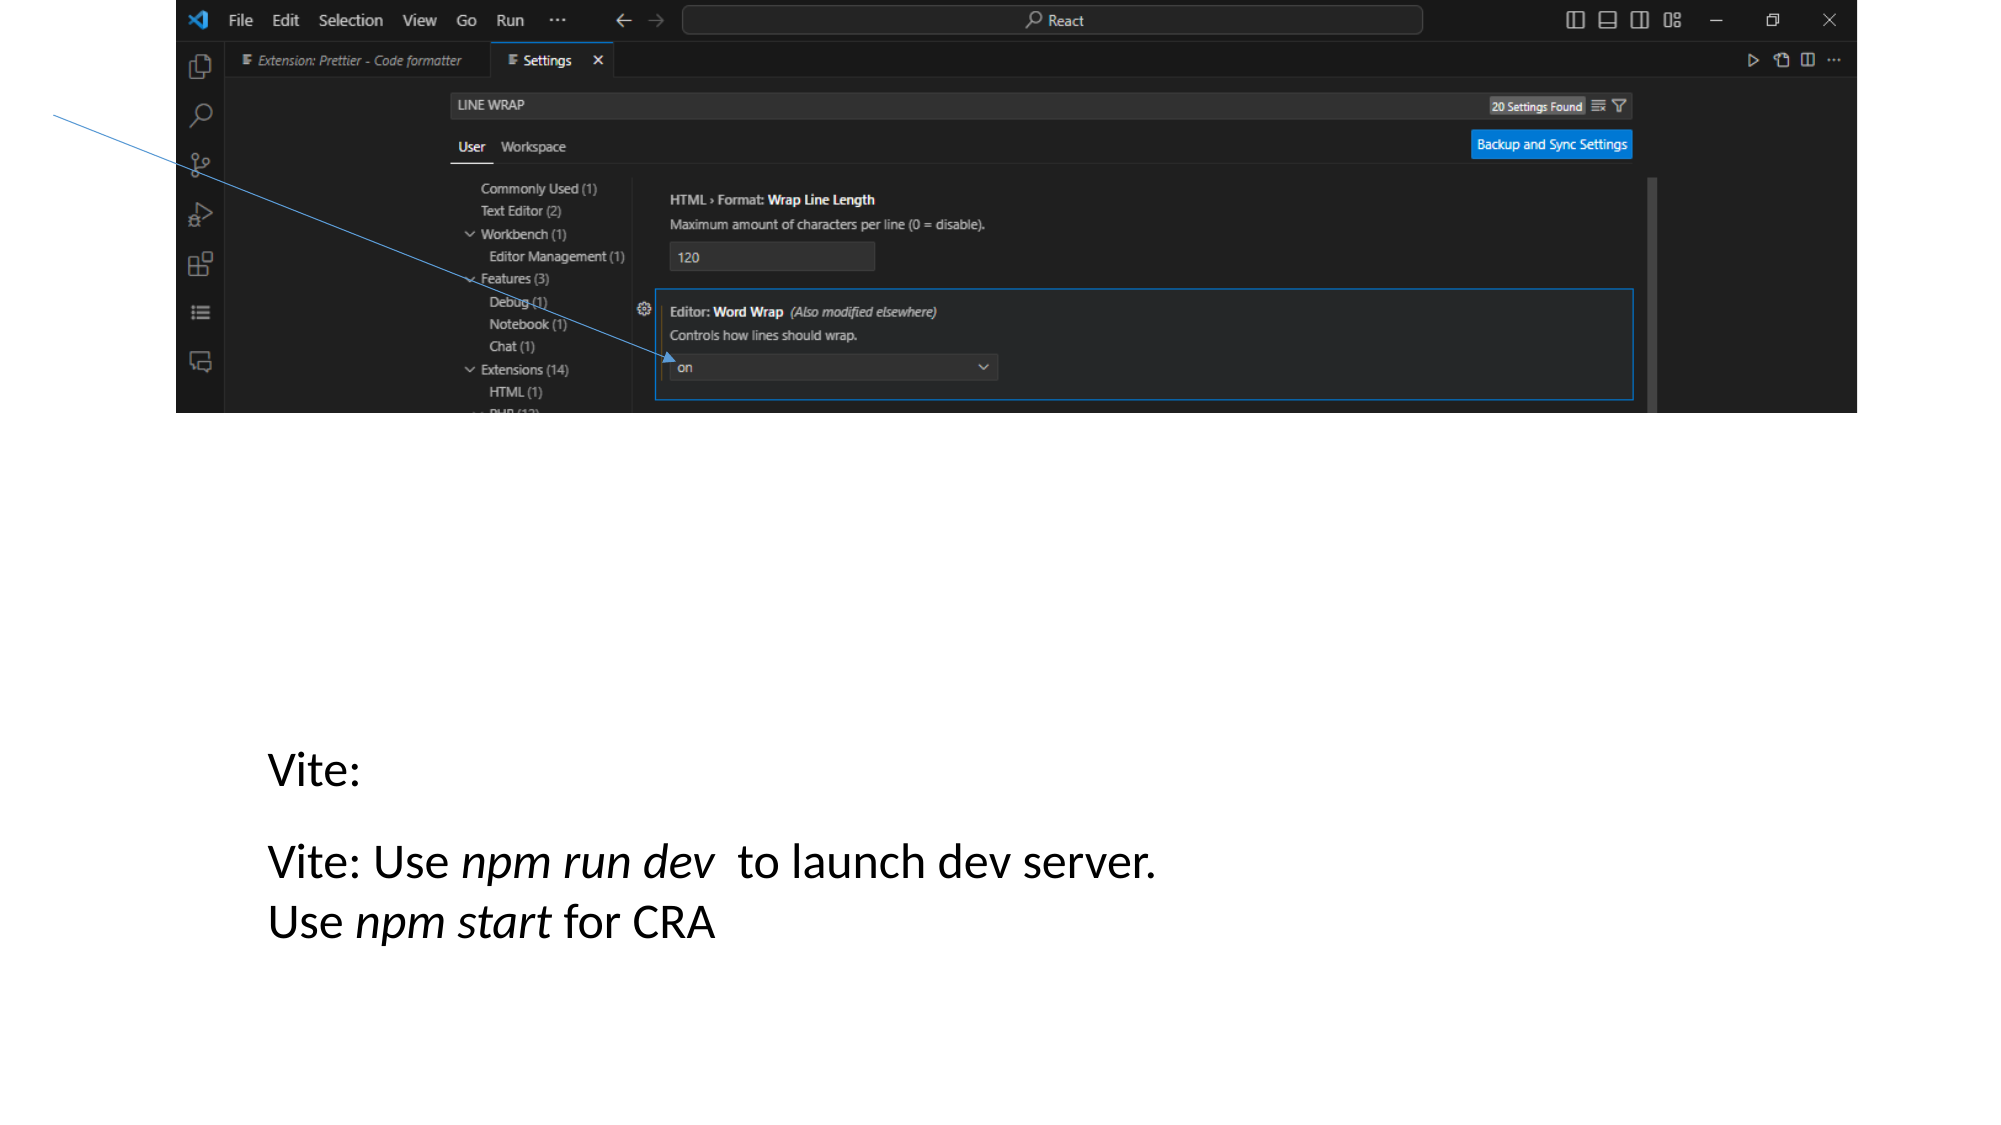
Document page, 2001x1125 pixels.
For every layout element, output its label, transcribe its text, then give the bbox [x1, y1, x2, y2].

text_box Vite: [252, 729, 399, 805]
picture [175, 0, 1858, 413]
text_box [53, 115, 677, 362]
text_box Vite: Use npm run dev to launch dev server. Use npm start for CRA [252, 821, 1398, 1016]
